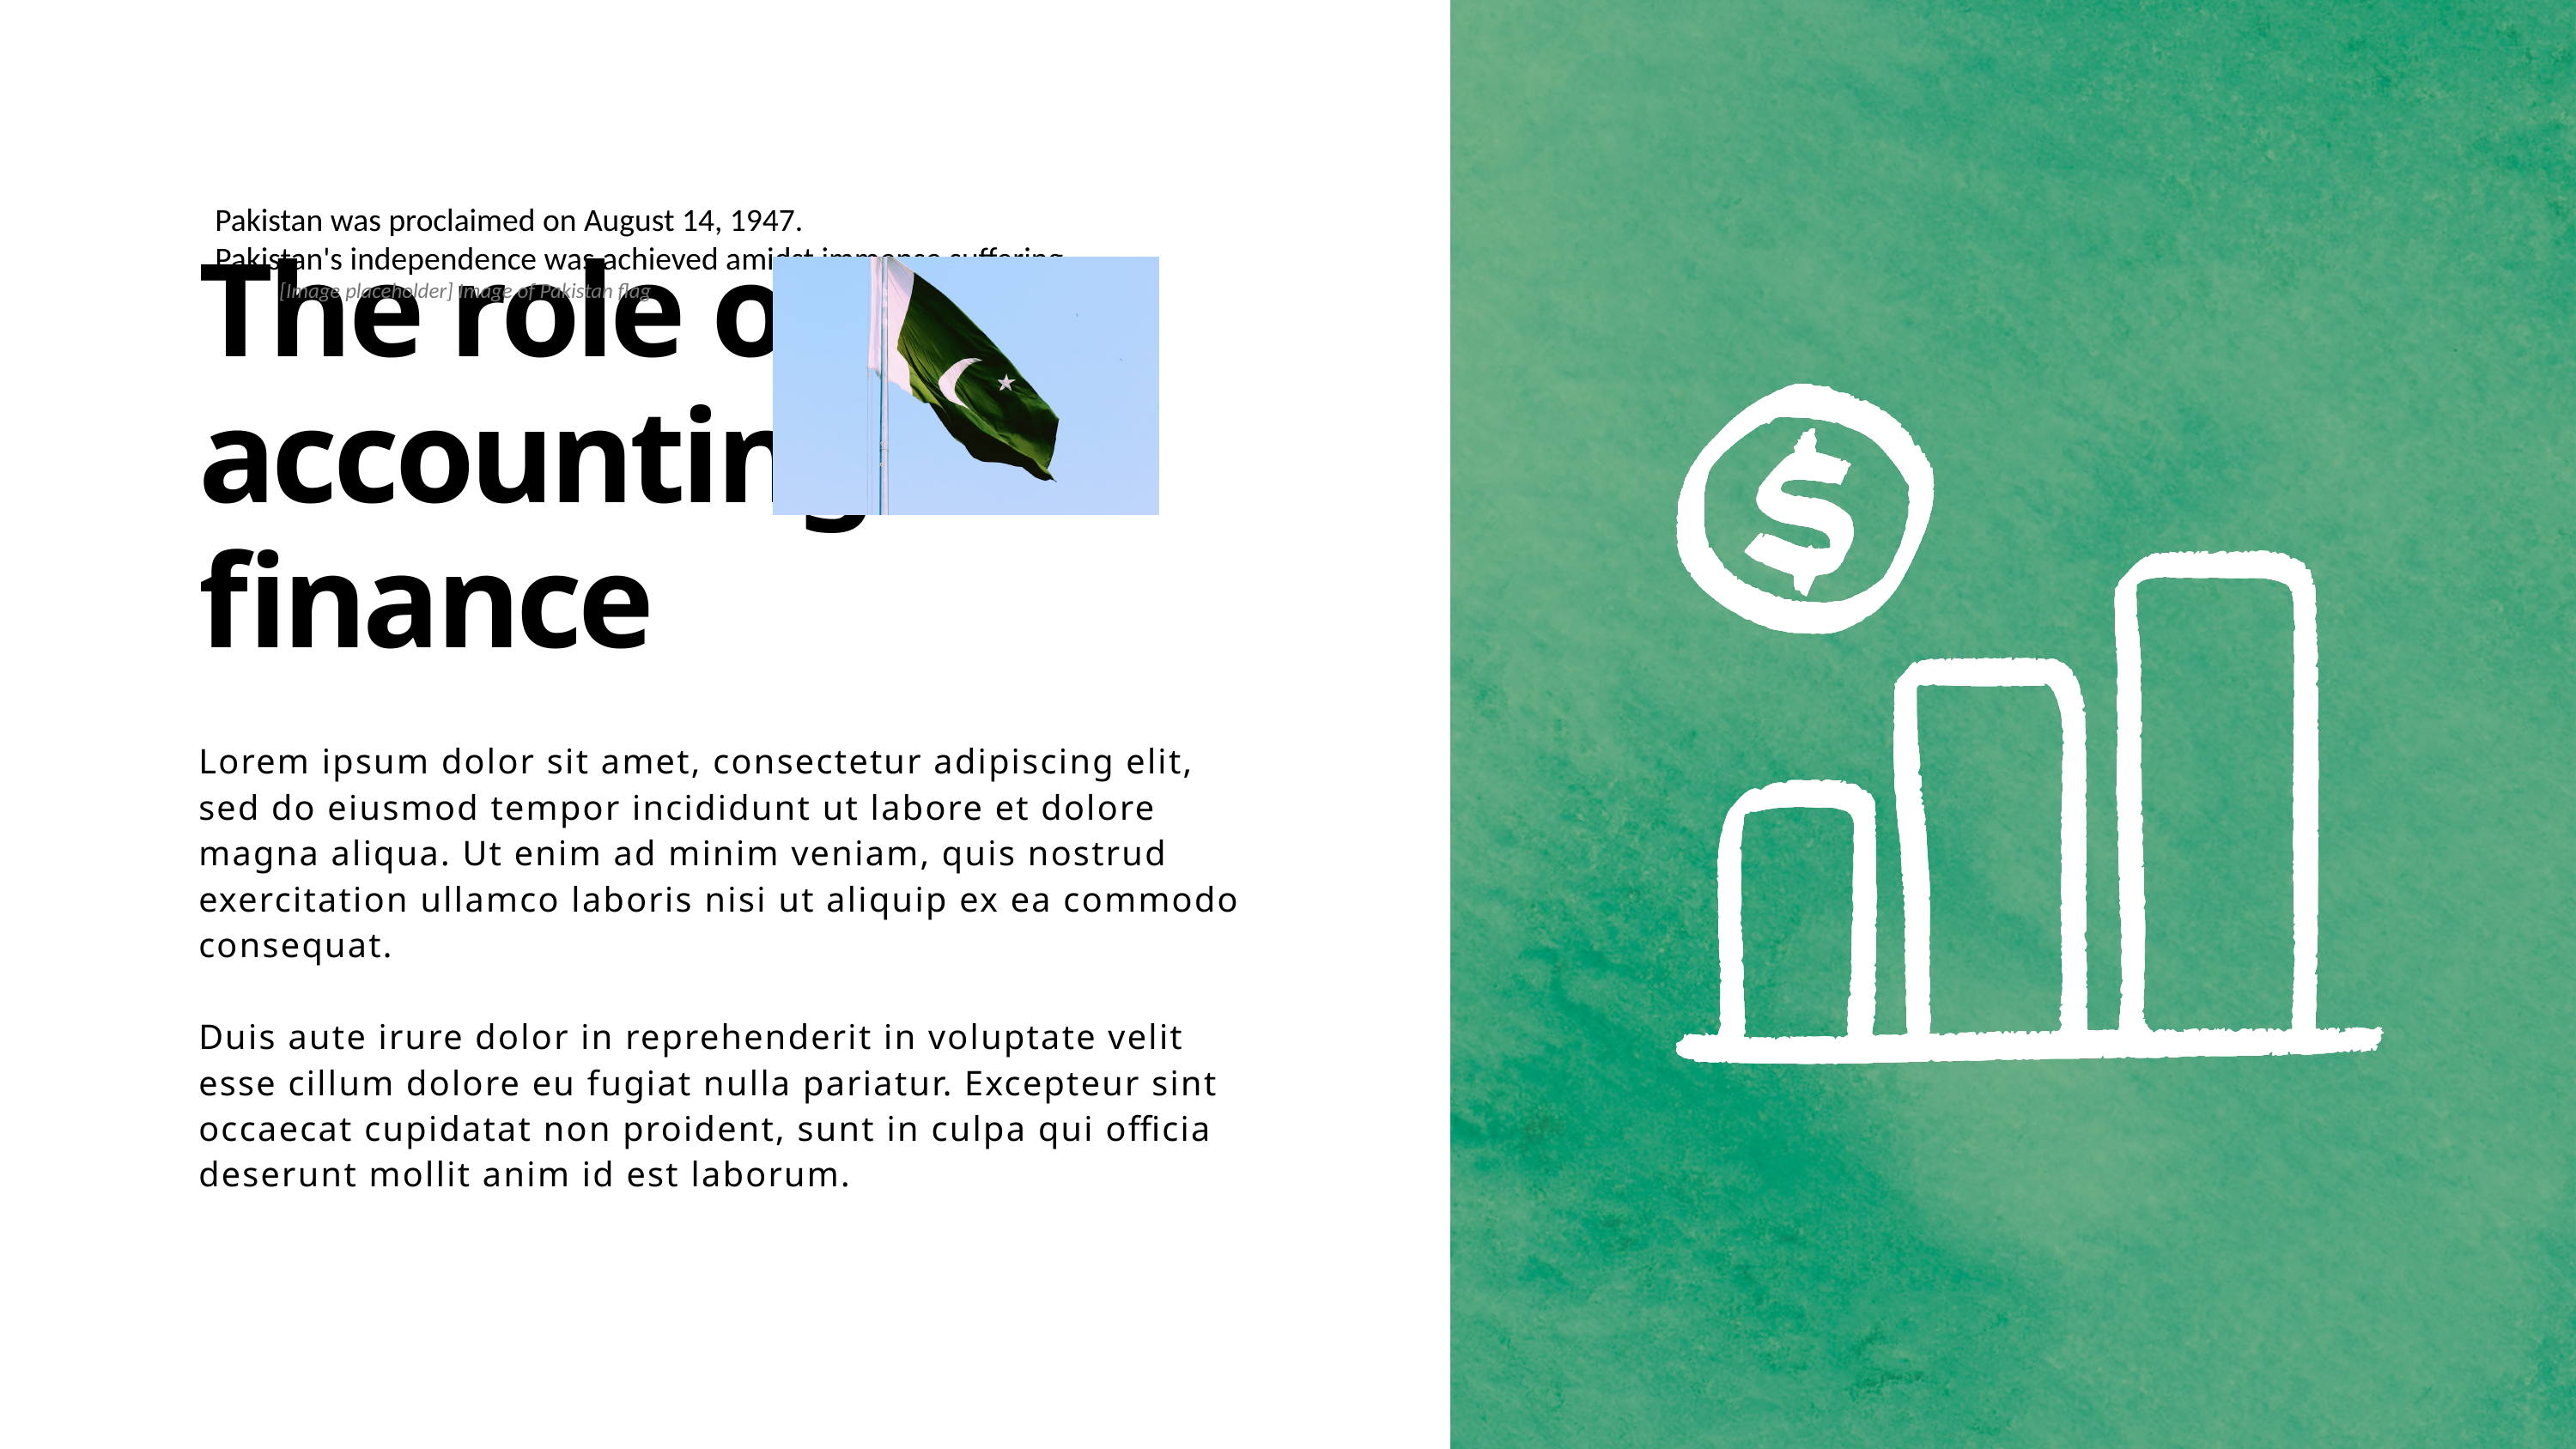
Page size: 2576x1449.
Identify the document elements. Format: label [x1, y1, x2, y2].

text_box [1455, 0, 2576, 1449]
text_box [0, 0, 1451, 1449]
text_box [1674, 384, 2385, 1064]
picture [772, 257, 1160, 516]
